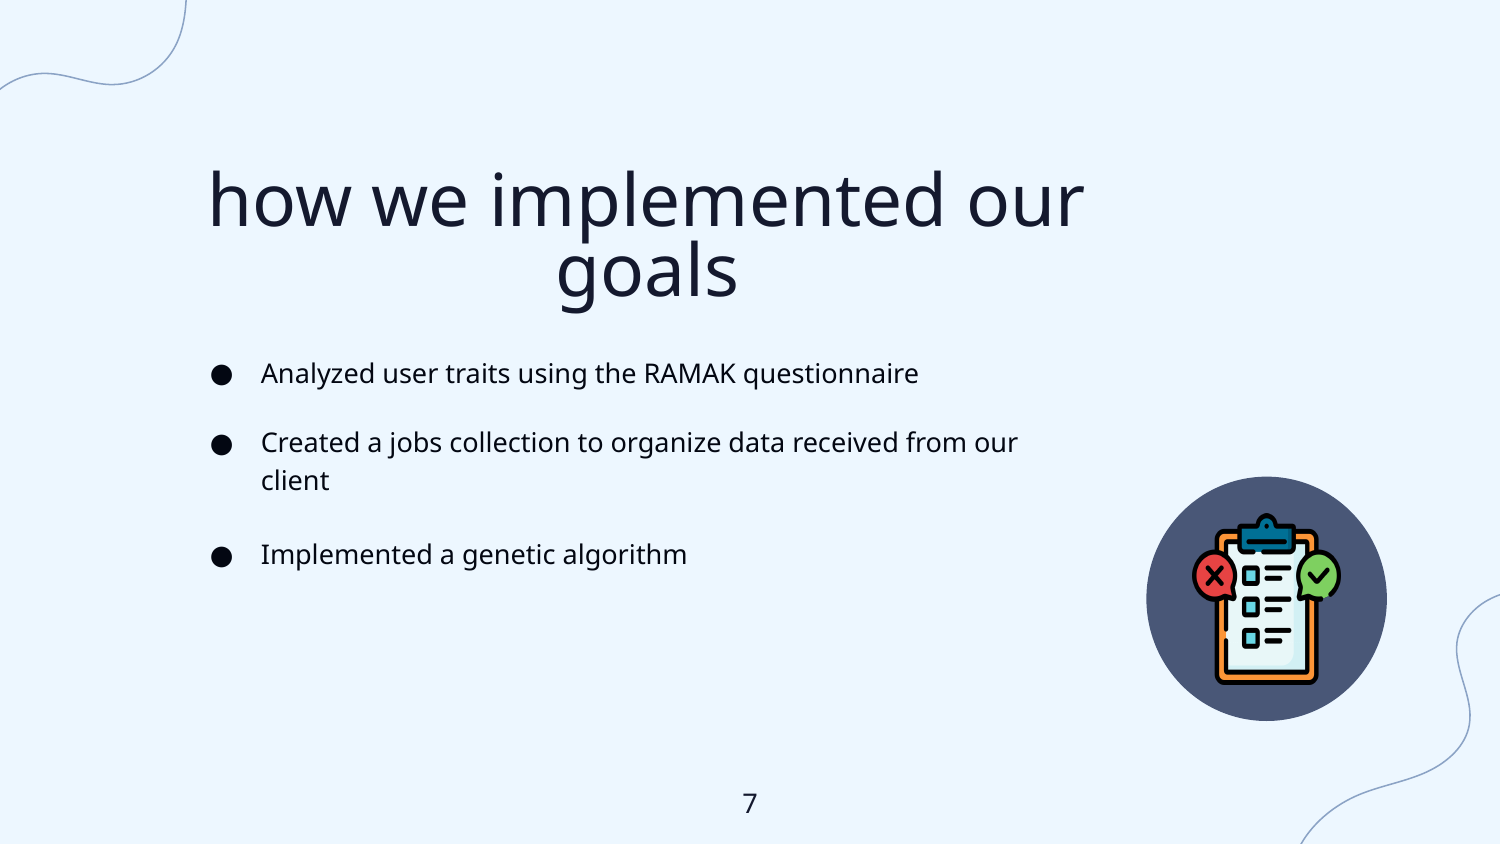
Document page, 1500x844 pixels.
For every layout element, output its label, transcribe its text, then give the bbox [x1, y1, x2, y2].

slide_number 7 [720, 771, 780, 837]
picture [1192, 513, 1341, 685]
text_box how we implemented our goals [120, 155, 1175, 326]
subtitle Analyzed user traits using the RAMAK questionnaire Created a jobs collection to organize data received from our client Implemented a genetic algorithm [170, 336, 1106, 610]
text_box [1146, 476, 1387, 722]
